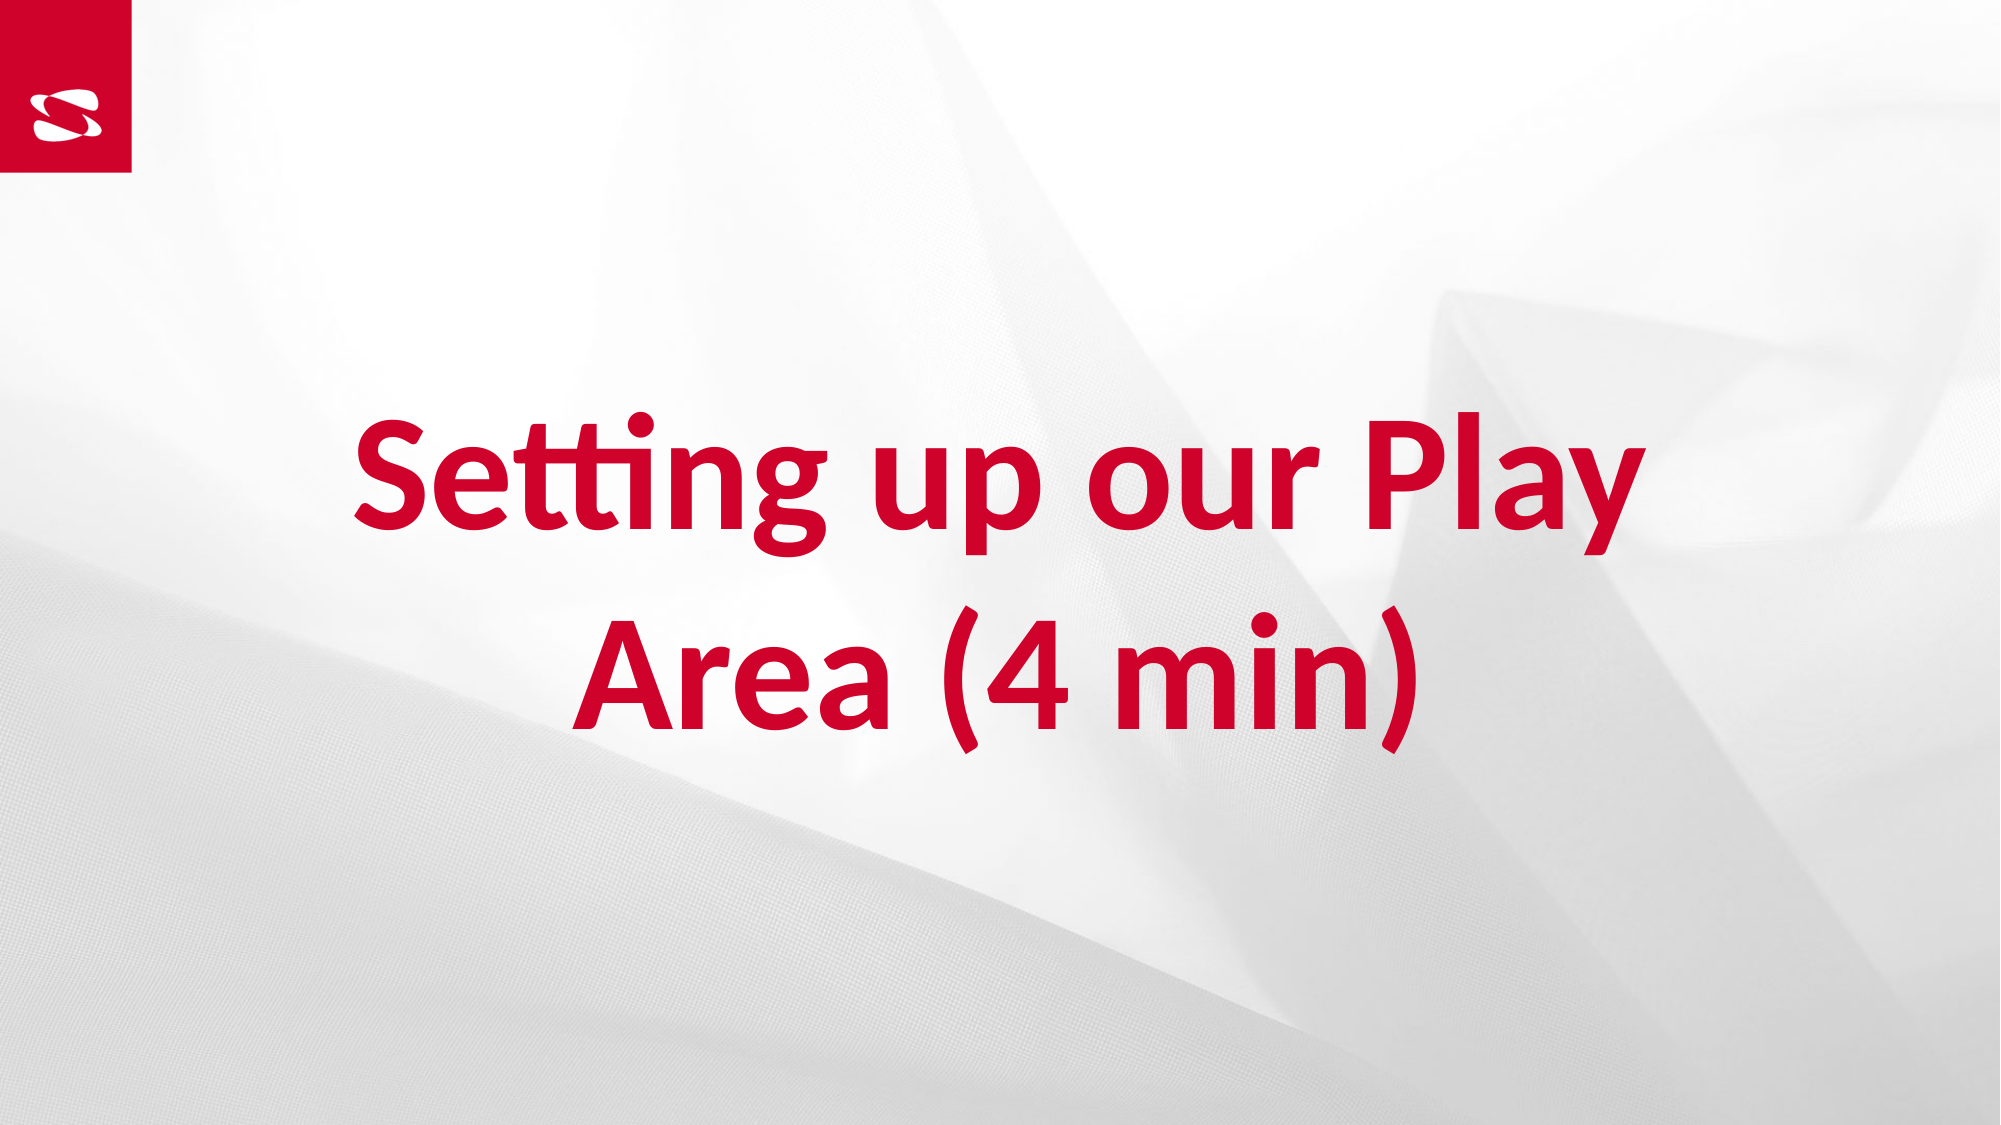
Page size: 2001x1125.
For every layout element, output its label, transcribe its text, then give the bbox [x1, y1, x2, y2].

picture [30, 89, 102, 142]
picture [0, 0, 2000, 1125]
list Setting up our Play Area (4 min) [187, 170, 1813, 956]
